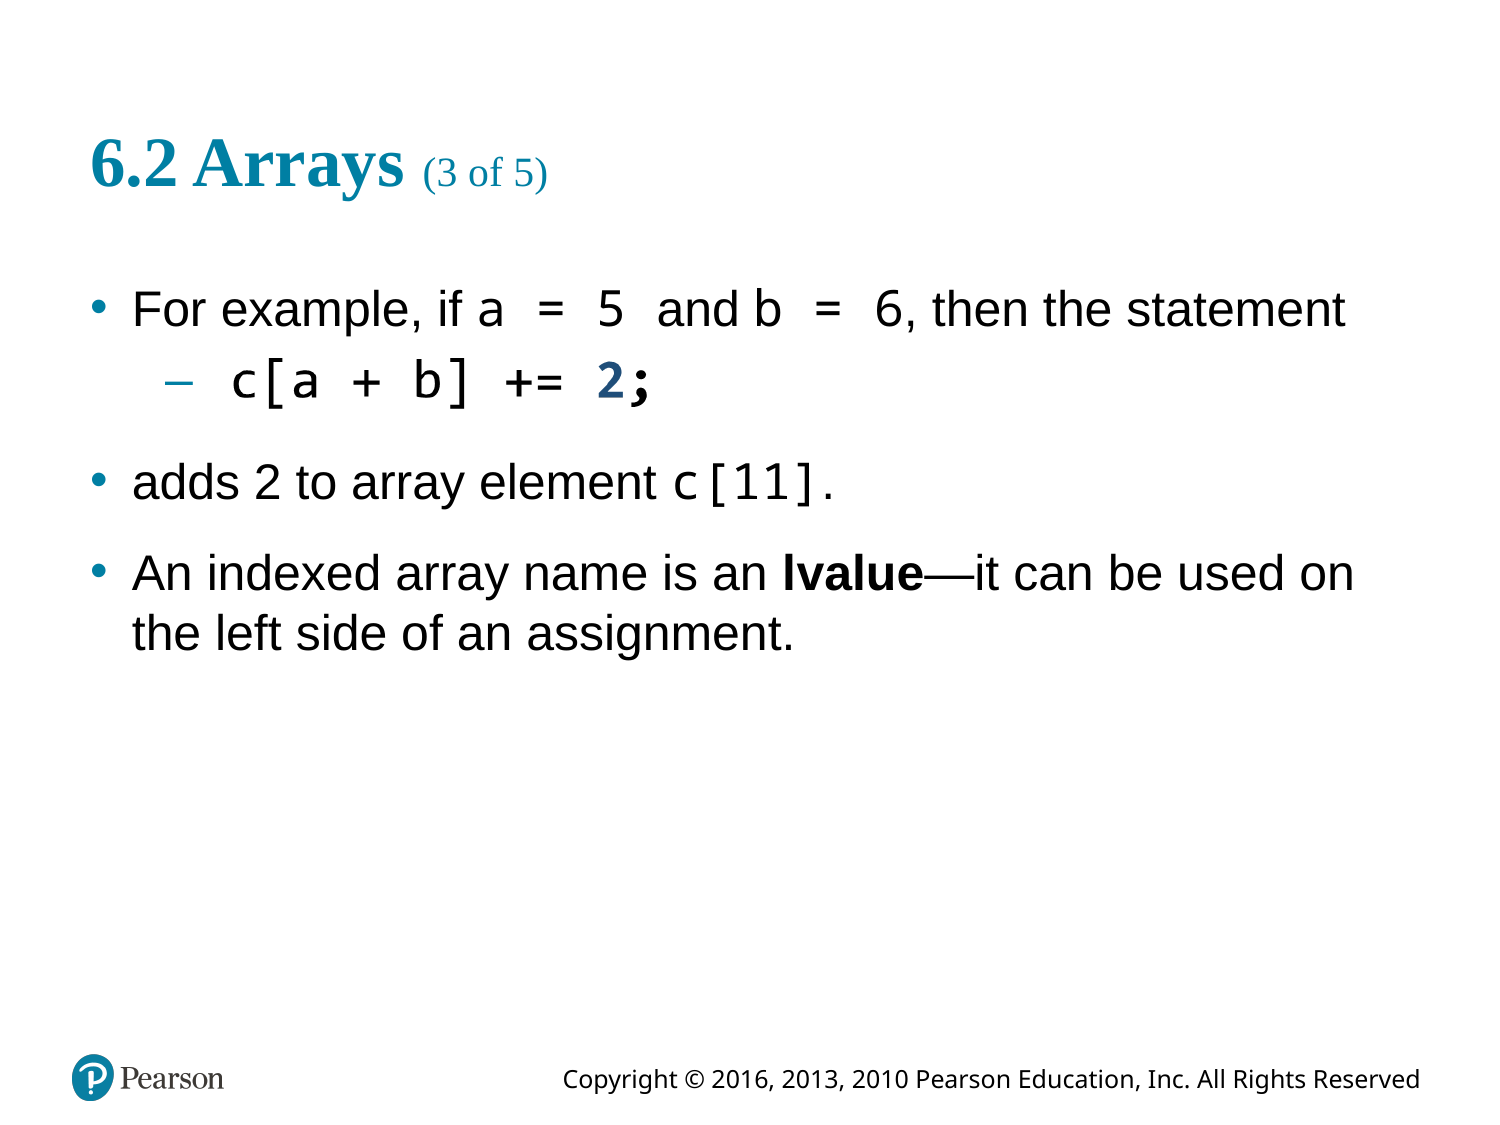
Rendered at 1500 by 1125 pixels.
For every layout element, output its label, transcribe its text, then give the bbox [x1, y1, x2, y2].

list For example, if a = 5 and b = 6, then the statement [74, 261, 1426, 362]
picture [72, 1054, 88, 1070]
picture [72, 1087, 83, 1101]
picture [80, 1063, 106, 1088]
picture [98, 1054, 224, 1101]
title 6.2 Arrays (3 of 5) [75, 0, 1425, 216]
list adds 2 to array element c[11]. An indexed array name is an l value—it can be used on the left side of an assignment. [75, 434, 1425, 687]
picture [213, 327, 689, 445]
